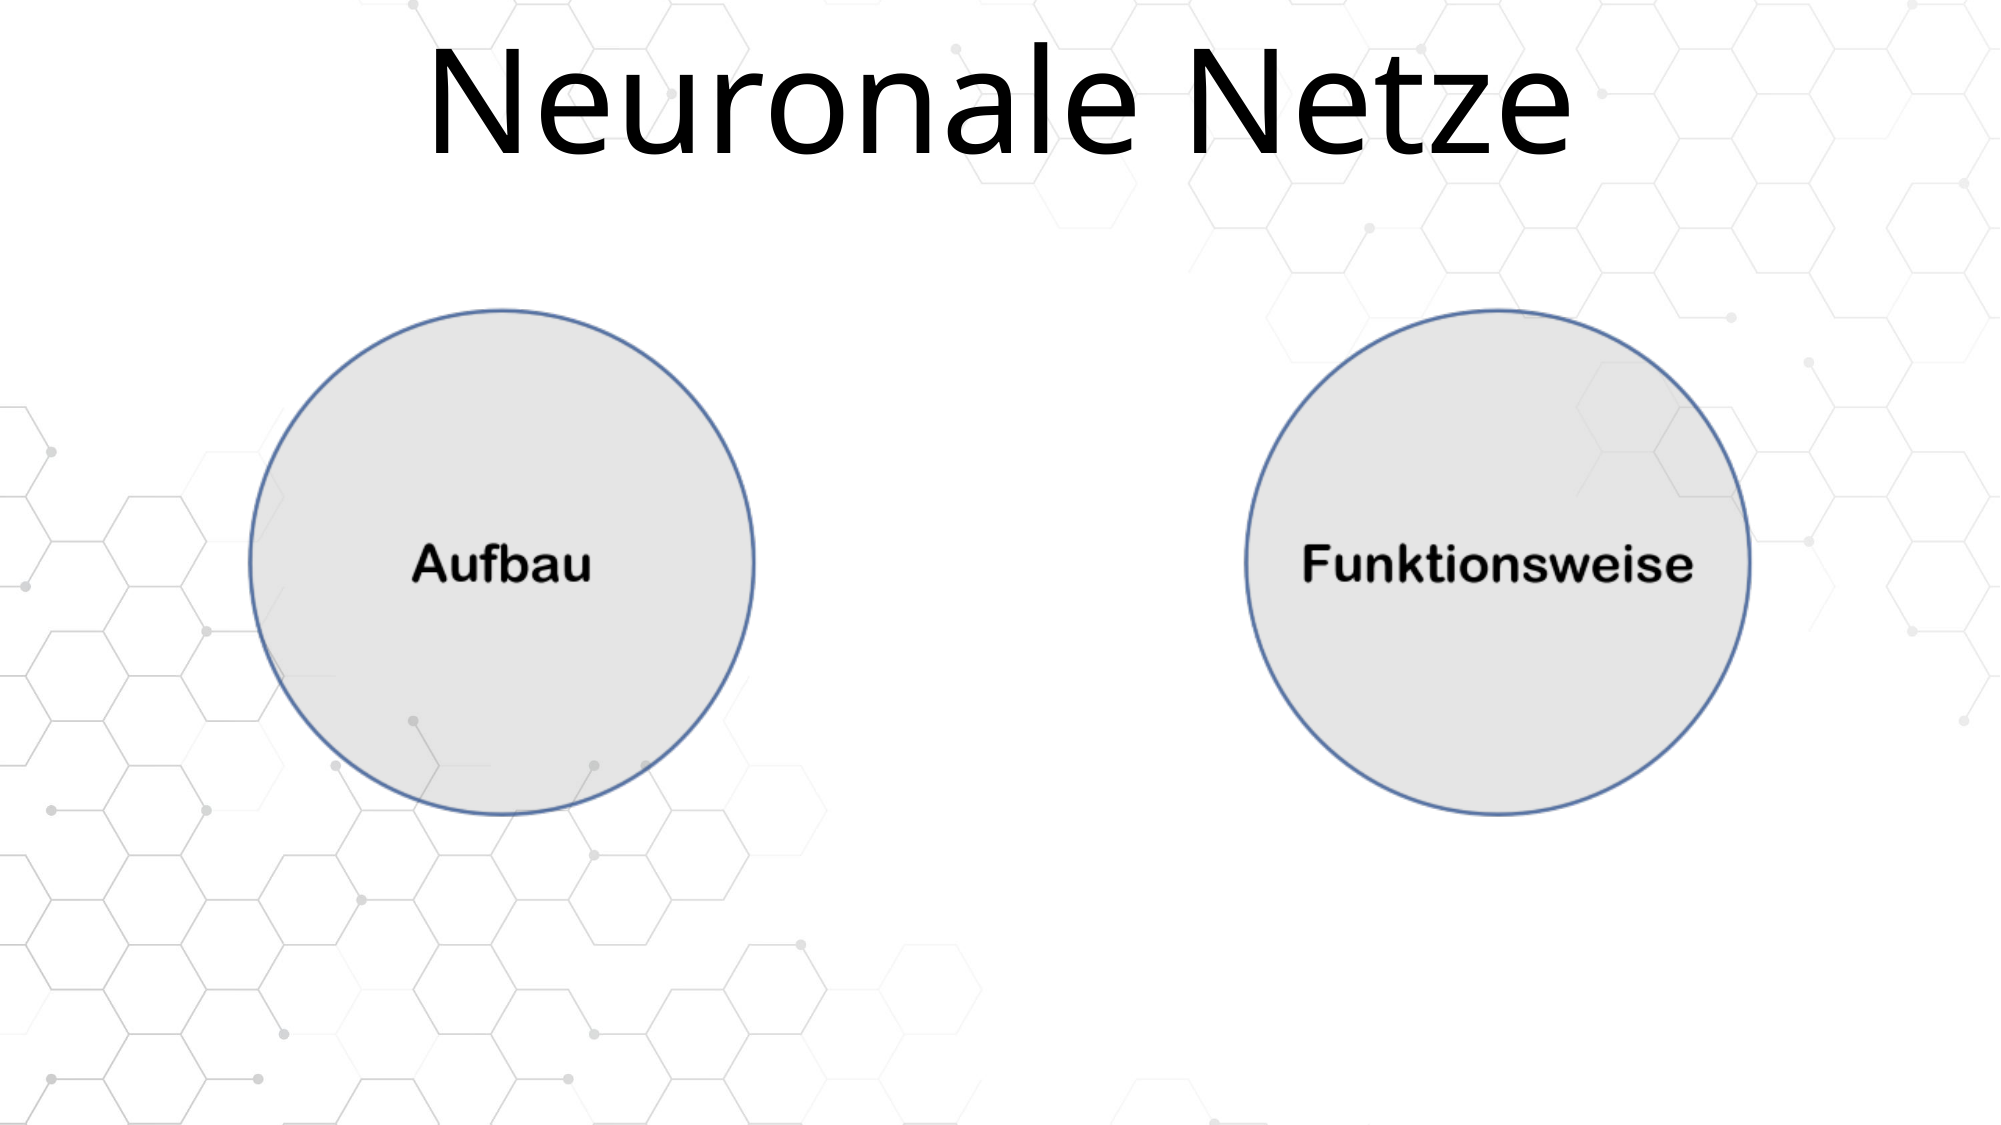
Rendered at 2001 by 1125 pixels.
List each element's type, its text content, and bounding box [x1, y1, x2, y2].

text_box Neuronale Netze [0, 0, 2000, 190]
picture [0, 190, 2000, 1125]
